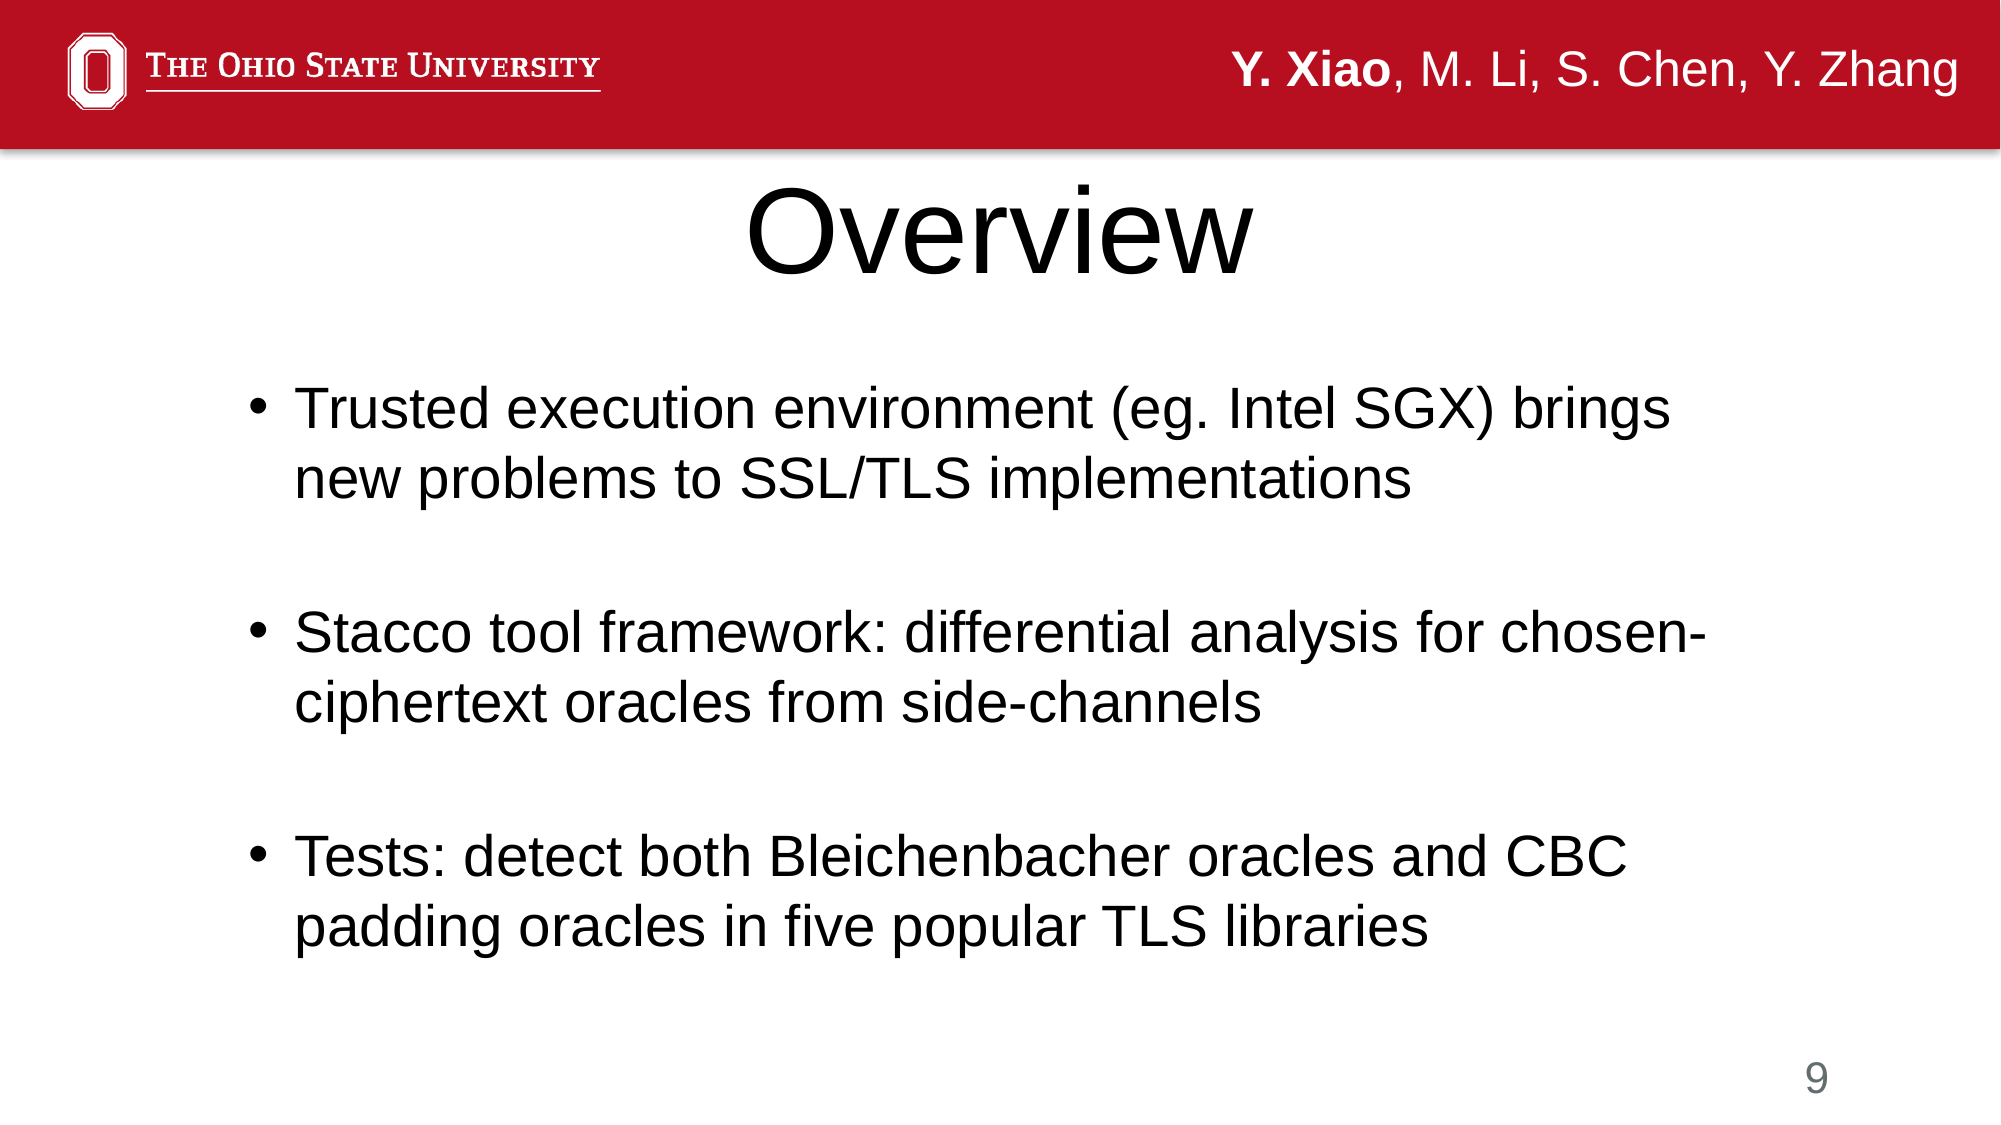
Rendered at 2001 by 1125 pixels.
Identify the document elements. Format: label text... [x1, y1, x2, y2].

text_box Trusted execution environment (eg. Intel SGX) brings new problems to SSL/TLS implementations [233, 363, 1725, 518]
text_box Y. Xiao, M. Li, S. Chen, Y. Zhang [1215, 28, 1976, 104]
picture [67, 32, 601, 110]
text_box Tests: detect both Bleichenbacher oracles and CBC padding oracles in five popular TLS libraries [233, 810, 1725, 966]
text_box Overview [137, 143, 1863, 281]
text_box Stacco tool framework: differential analysis for chosen-ciphertext oracles from side-channels [233, 587, 1725, 742]
